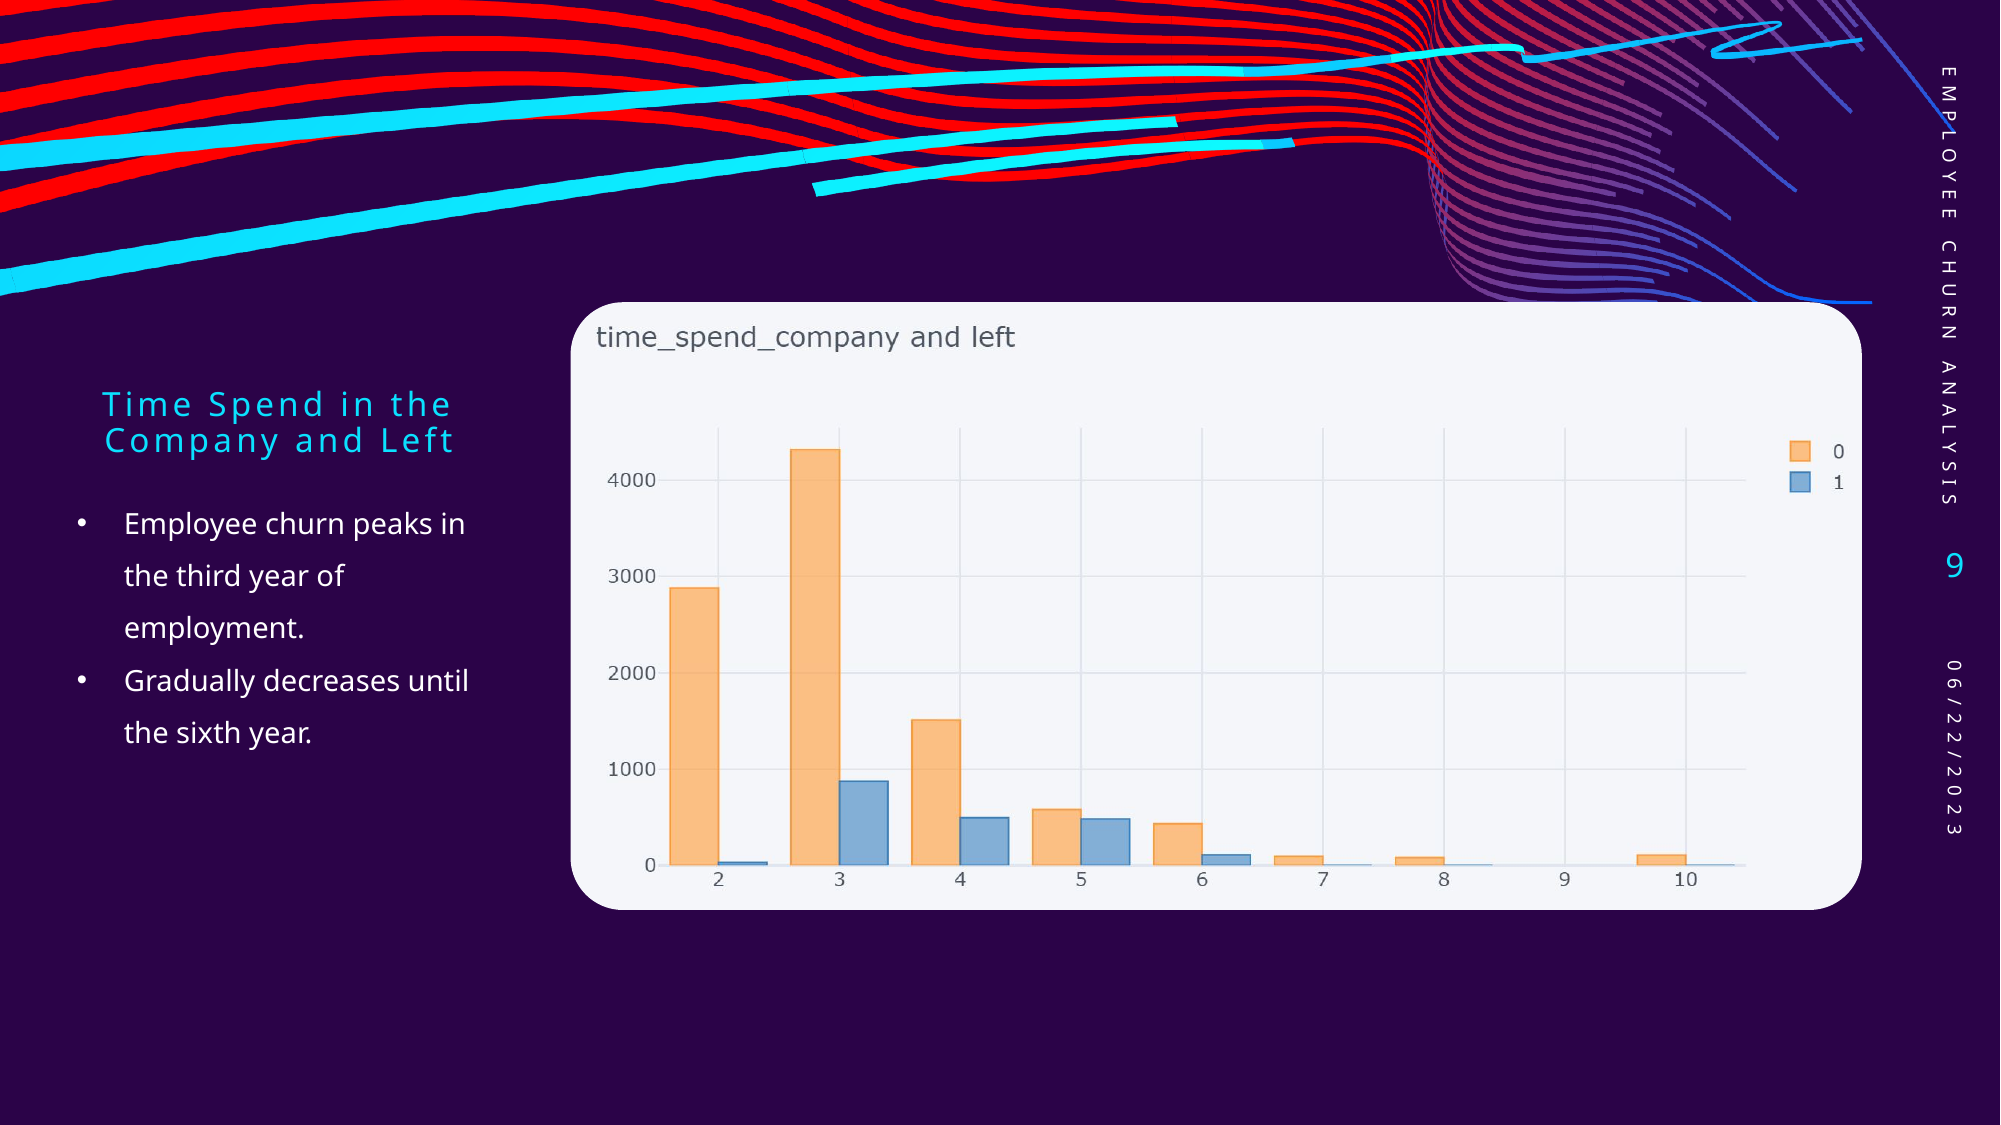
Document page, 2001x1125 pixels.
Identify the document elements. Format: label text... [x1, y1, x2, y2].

slide_number 9 [1889, 519, 1980, 615]
picture [0, 0, 2000, 1125]
list Time Spend in the Company and Left [62, 380, 496, 441]
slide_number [1925, 645, 1986, 1080]
list Employee churn peaks in the third year of employment. Gradually decreases until the sixth year. [62, 480, 496, 746]
footer Employee churn analysis [1920, 20, 1981, 520]
